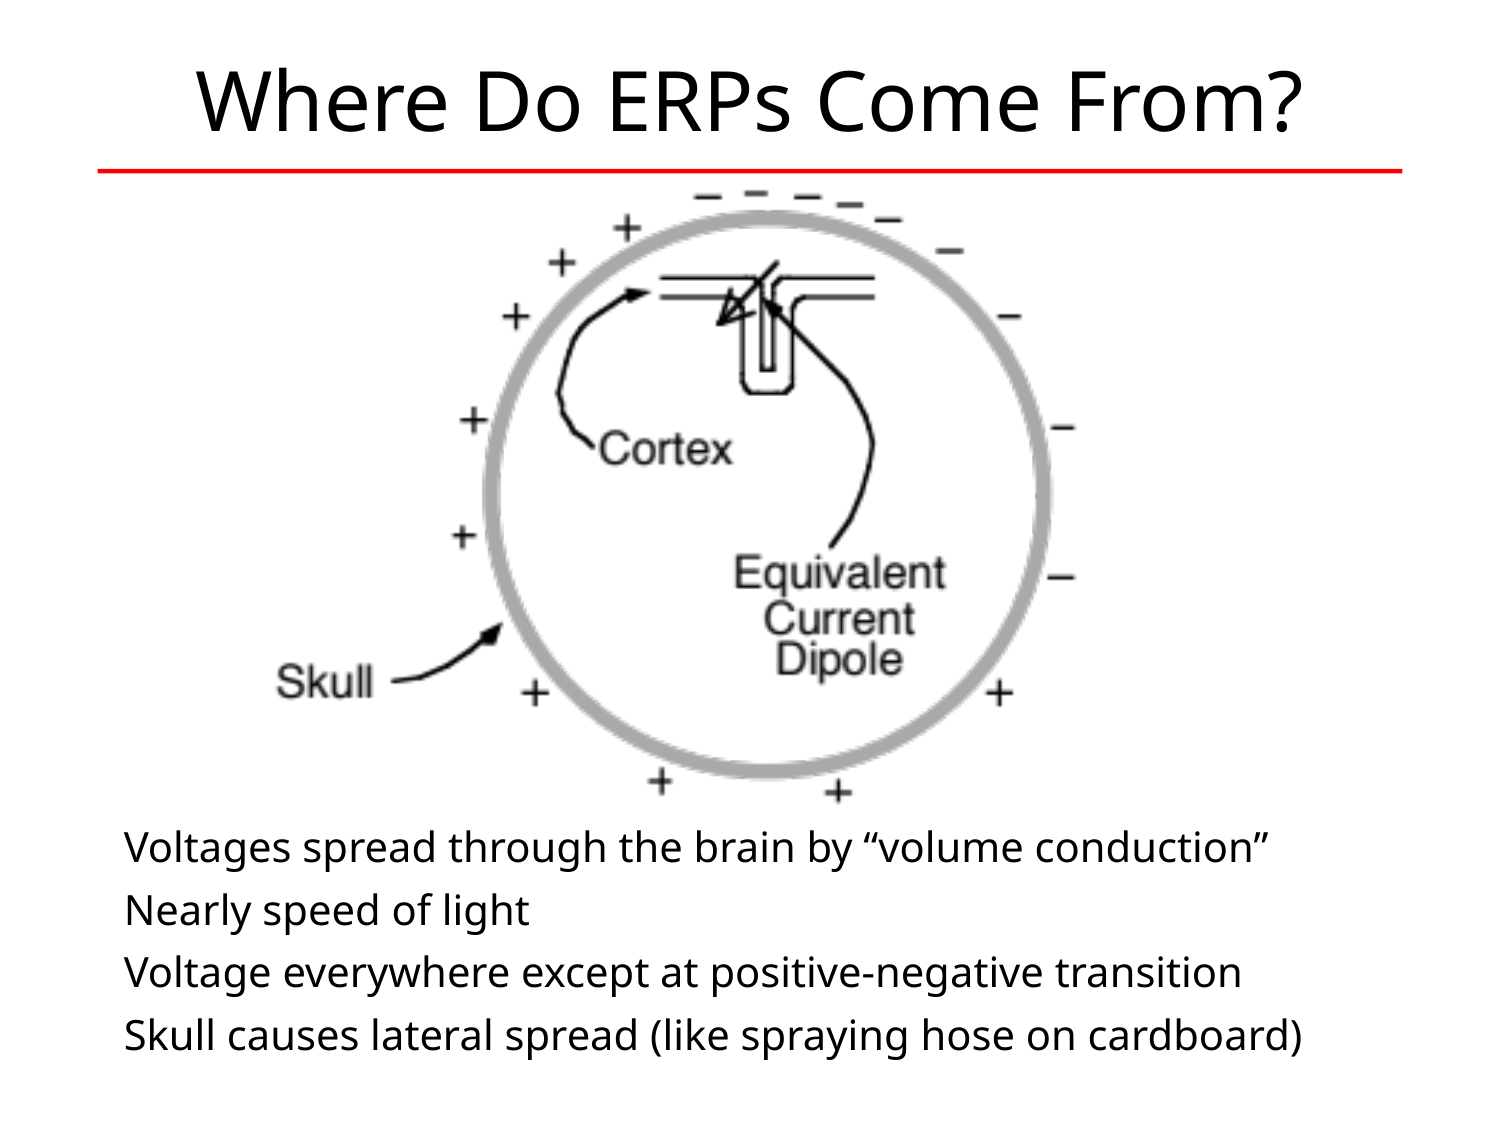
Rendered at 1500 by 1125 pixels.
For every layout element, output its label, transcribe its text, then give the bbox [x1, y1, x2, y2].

text_box Voltages spread through the brain by “volume conduction” Nearly speed of light Voltage everywhere except at positive-negative transition Skull causes lateral spread (like spraying hose on cardboard) [108, 813, 1422, 1067]
picture [262, 108, 1101, 829]
title Where Do ERPs Come From? [74, 3, 1426, 192]
